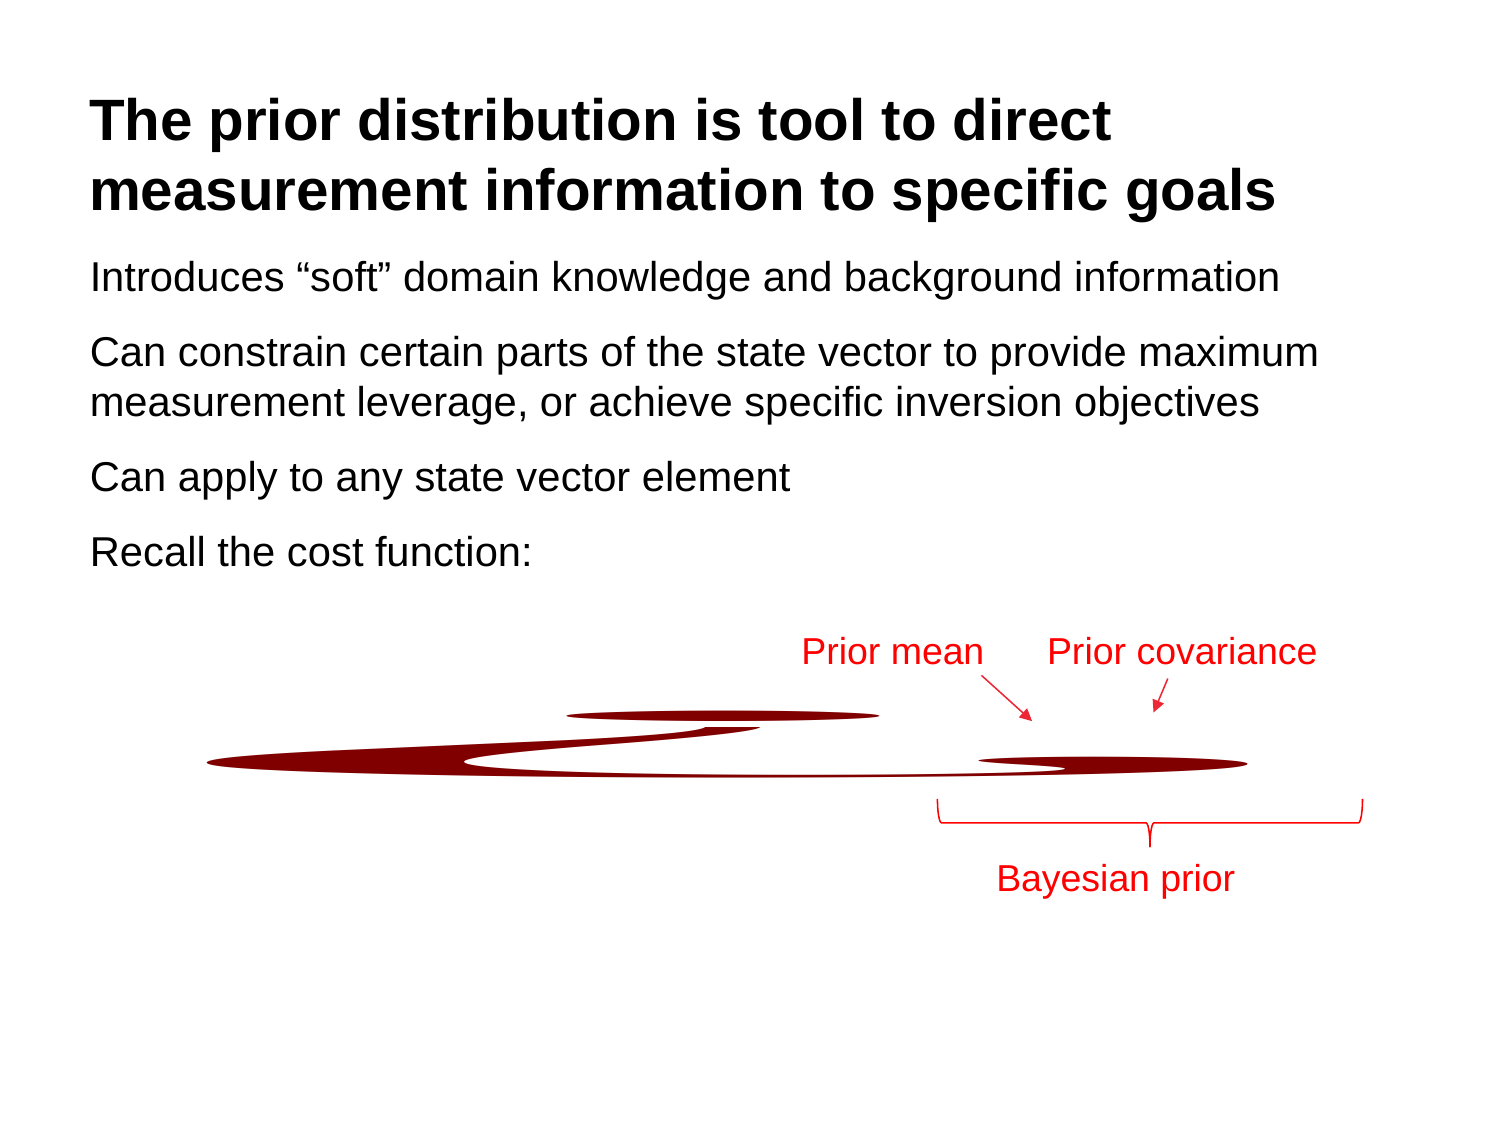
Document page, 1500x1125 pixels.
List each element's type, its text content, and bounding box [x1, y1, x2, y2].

text_box Prior mean Prior covariance [786, 619, 1363, 680]
text_box [936, 798, 1364, 848]
text_box Bayesian prior [981, 846, 1336, 907]
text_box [1153, 678, 1169, 713]
title The prior distribution is tool to direct measurement information to specific goals [74, 74, 1425, 146]
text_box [981, 675, 1033, 722]
list Introduces “soft” domain knowledge and background information Can constrain certain parts of the state vector to provide maximum measurement leverage, or achieve specific inversion objectives Can apply to any state vector element Recall the cost function: [75, 242, 1429, 1033]
